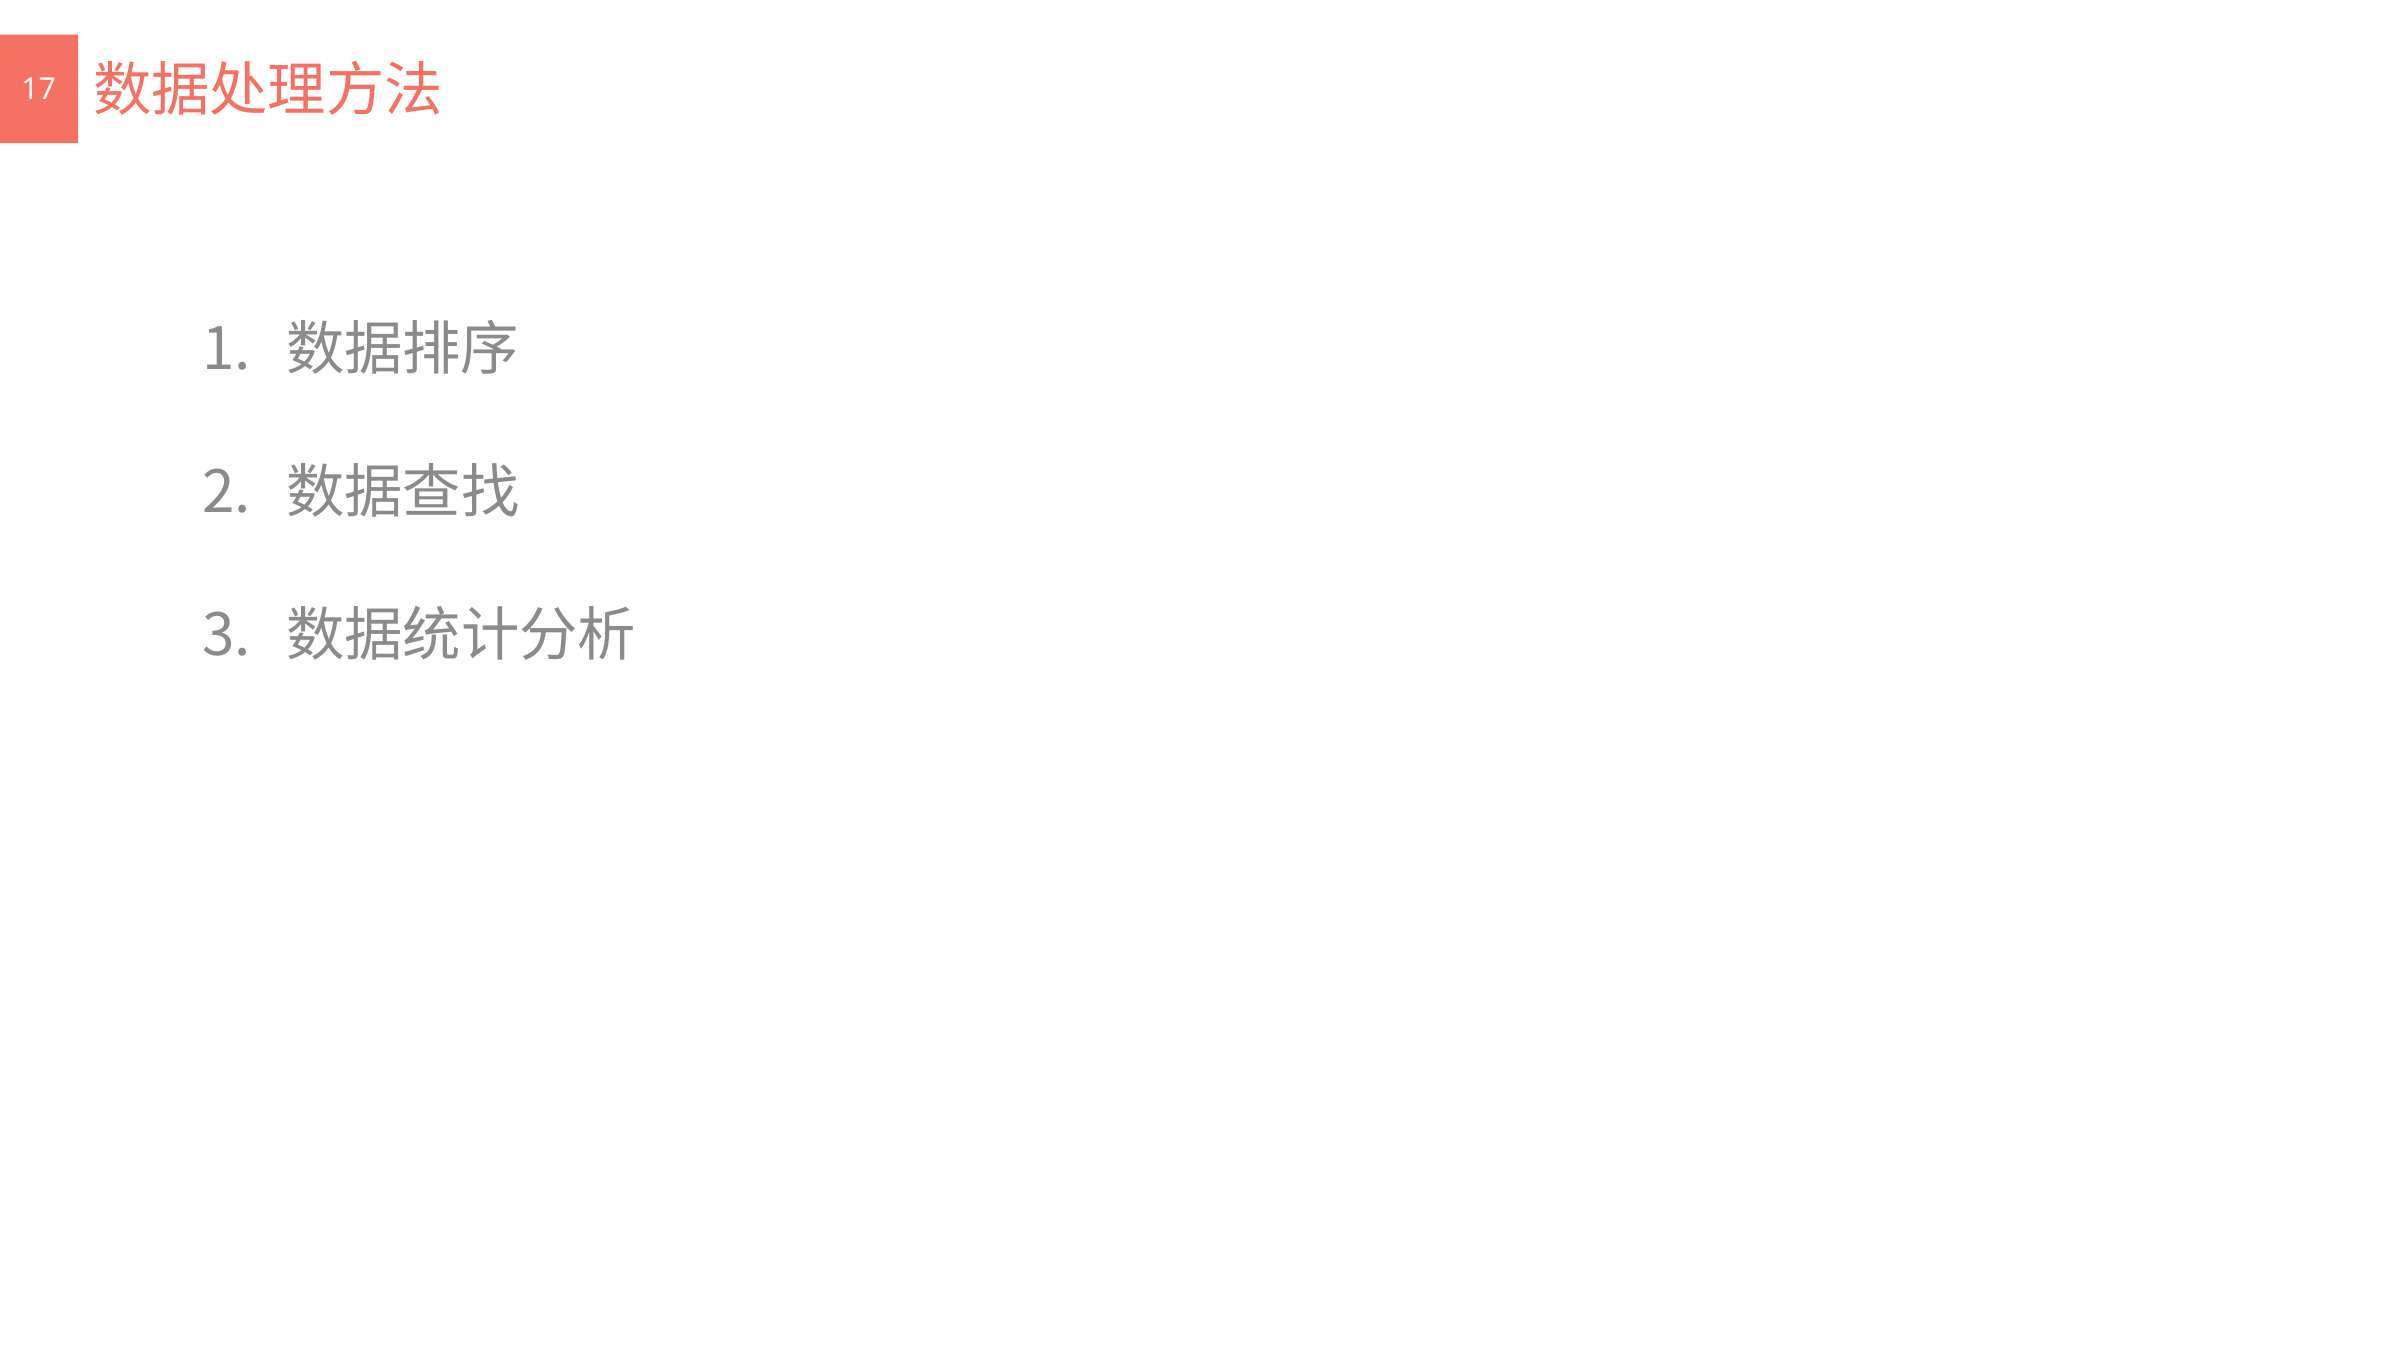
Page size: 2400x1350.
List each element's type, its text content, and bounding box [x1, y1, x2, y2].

text_box 17 [19, 67, 59, 106]
text_box [0, 34, 79, 144]
text_box 数据排序 数据查找 数据统计分析 [200, 309, 639, 668]
title 数据处理方法 [91, 49, 446, 278]
